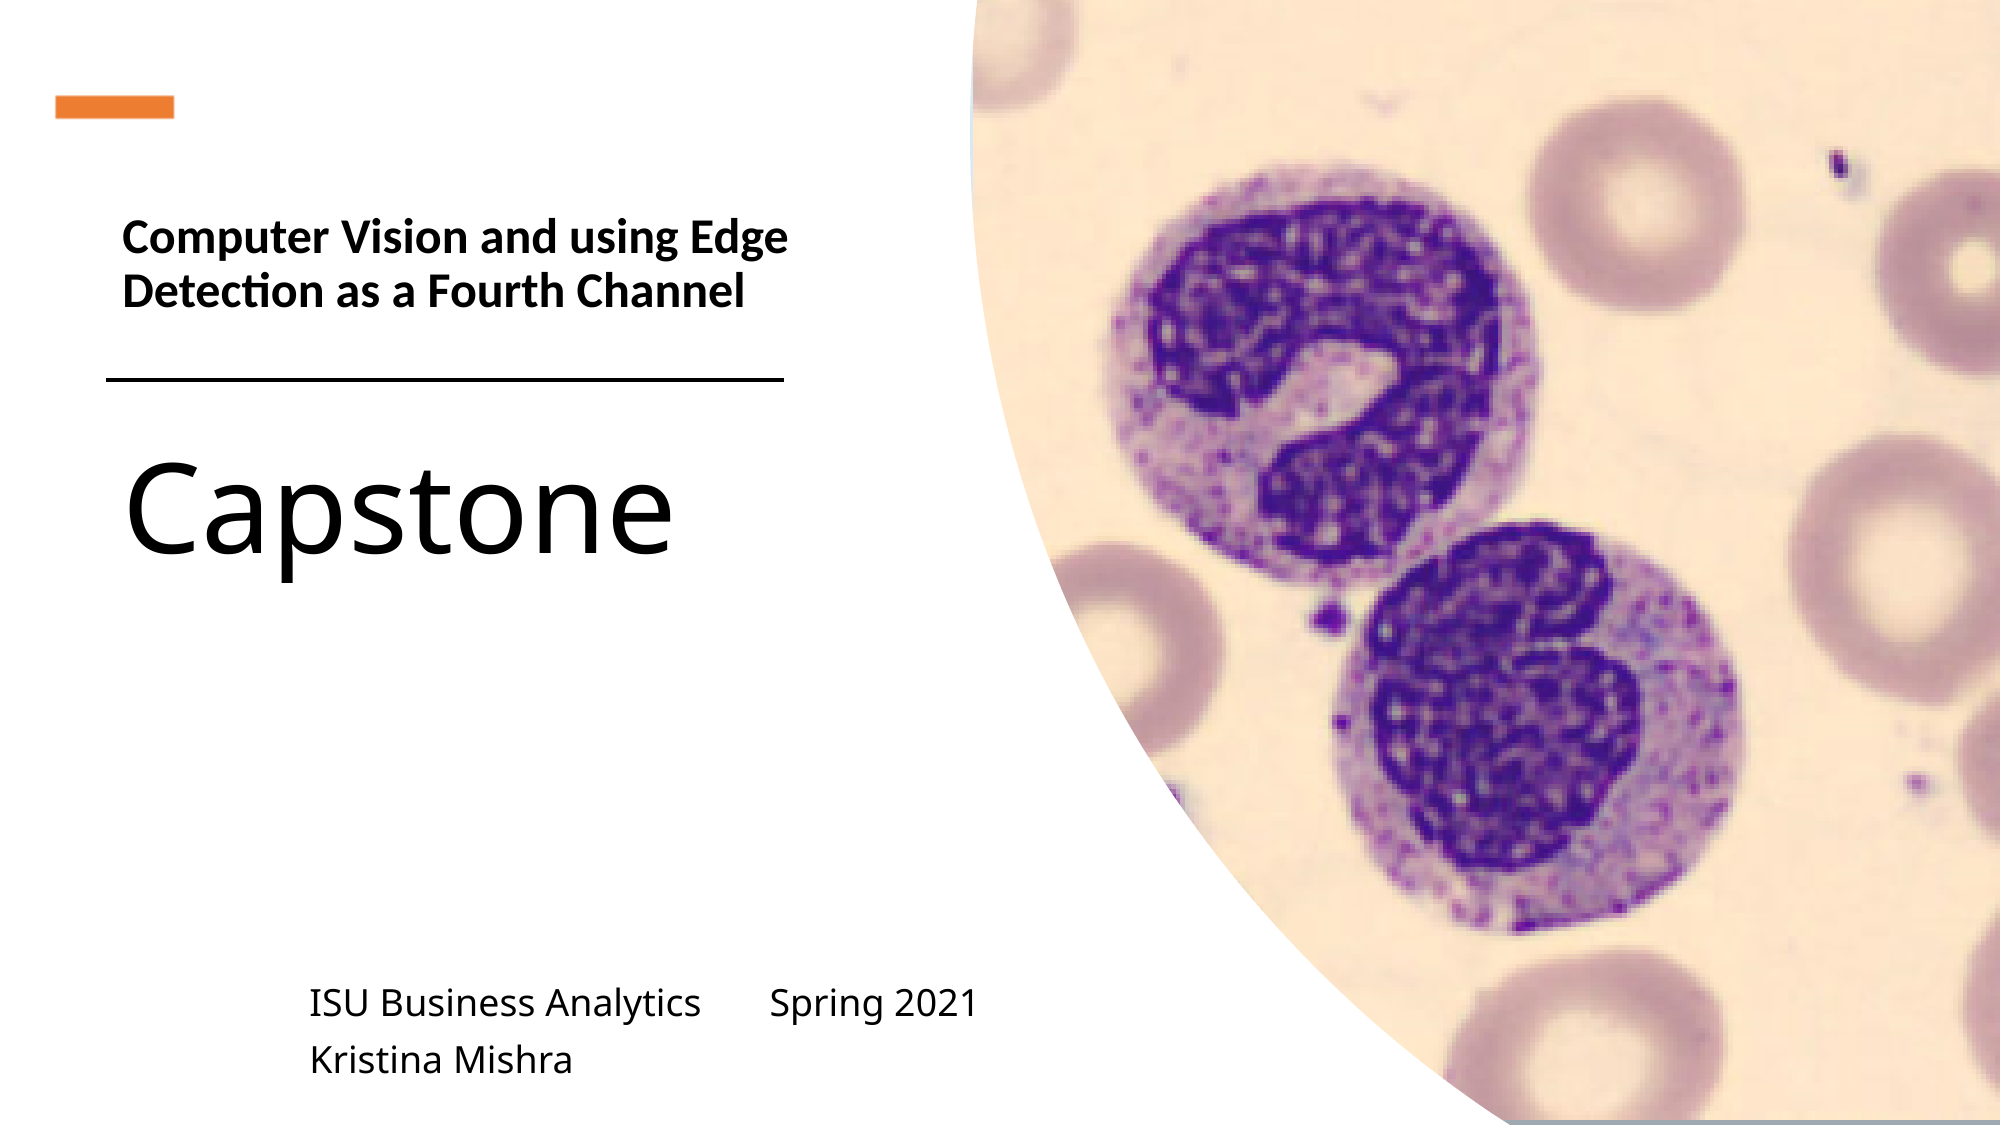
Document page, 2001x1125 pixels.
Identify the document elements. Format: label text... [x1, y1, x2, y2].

picture [49, 94, 182, 127]
picture [969, 0, 2000, 1125]
title Capstone [107, 438, 969, 837]
text_box [0, 0, 969, 1125]
subtitle Computer Vision and using Edge Detection as a Fourth Channel [107, 54, 889, 326]
text_box ISU Business Analytics Spring 2021 Kristina Mishra [294, 971, 969, 1089]
